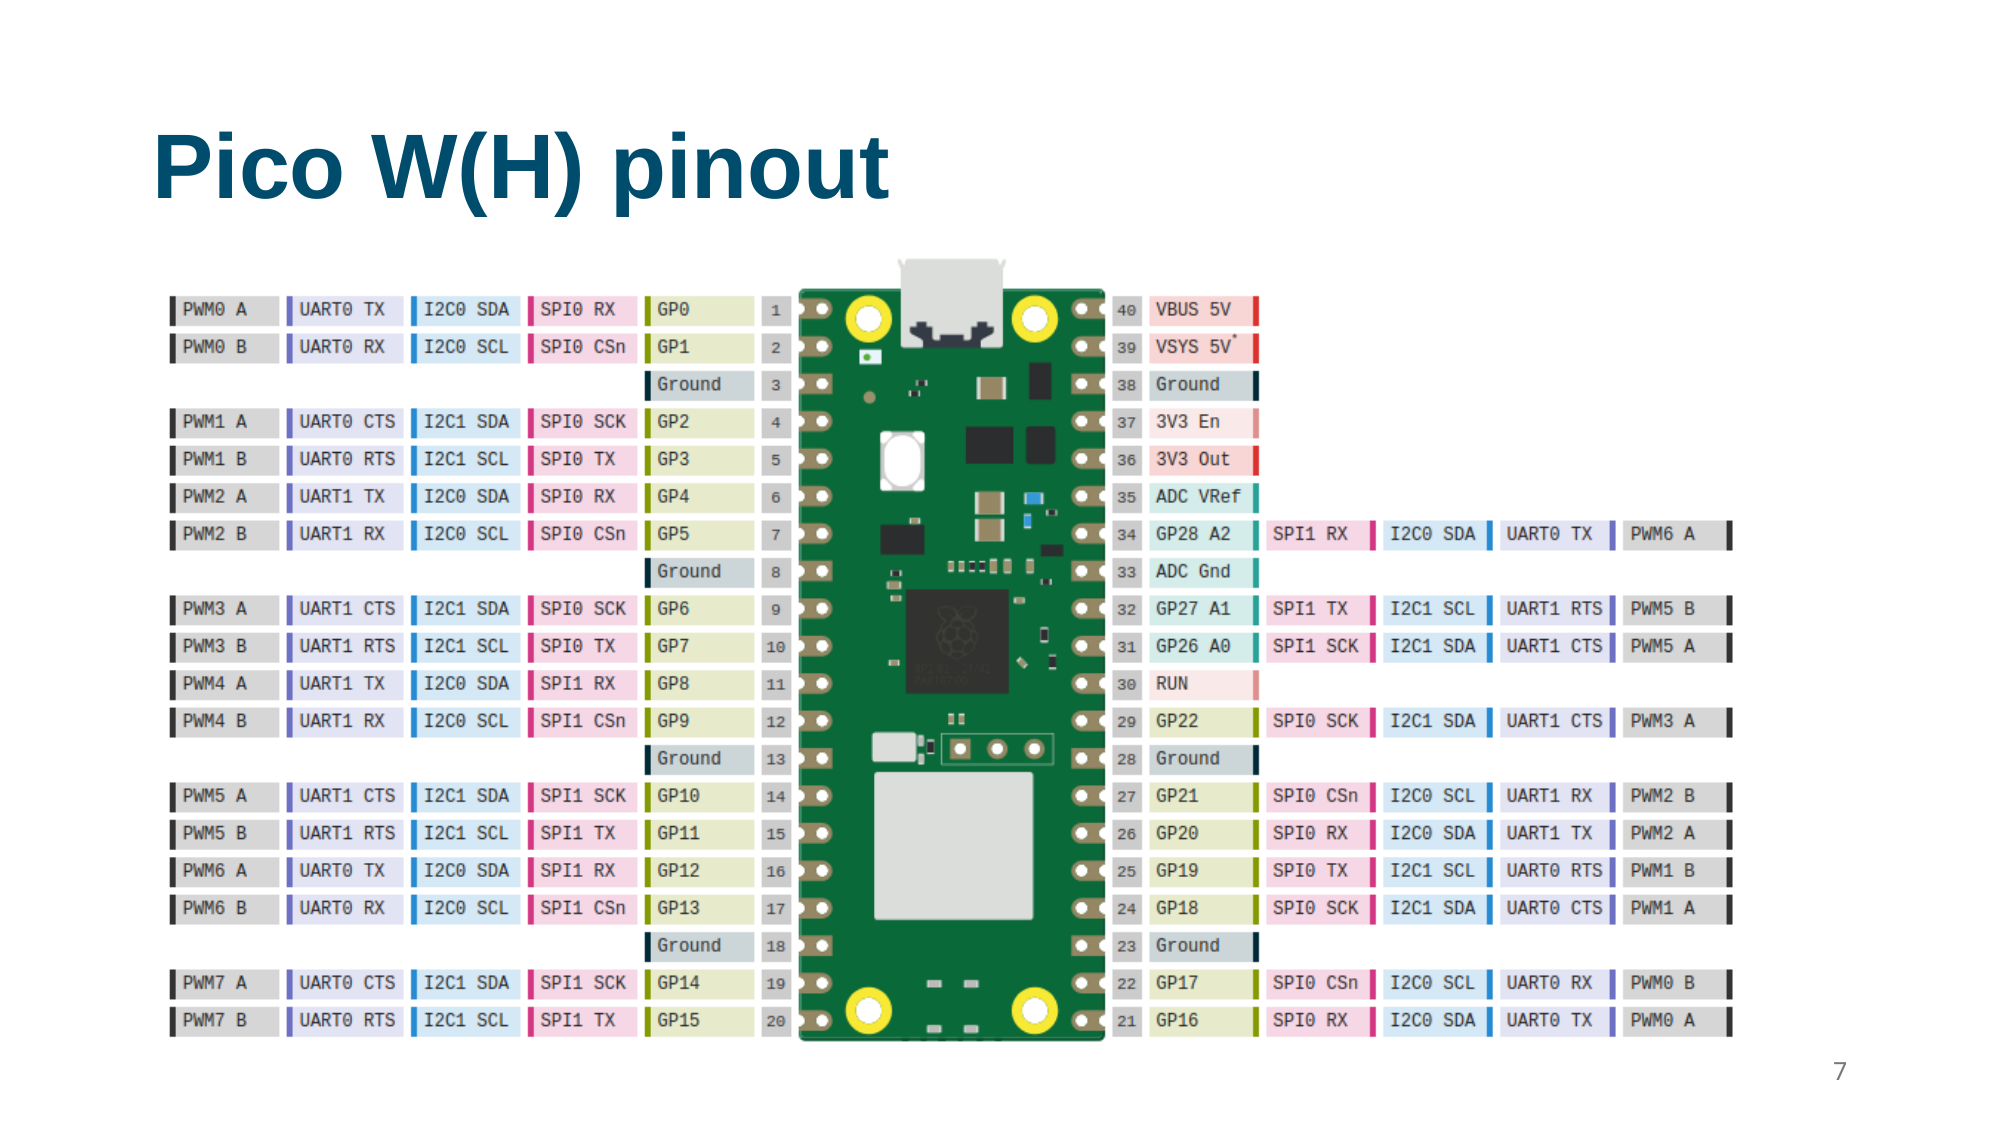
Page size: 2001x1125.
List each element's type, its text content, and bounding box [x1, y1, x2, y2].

picture [136, 238, 1790, 1074]
title Pico W(H) pinout [137, 59, 1863, 278]
slide_number 7 [1412, 1042, 1863, 1103]
